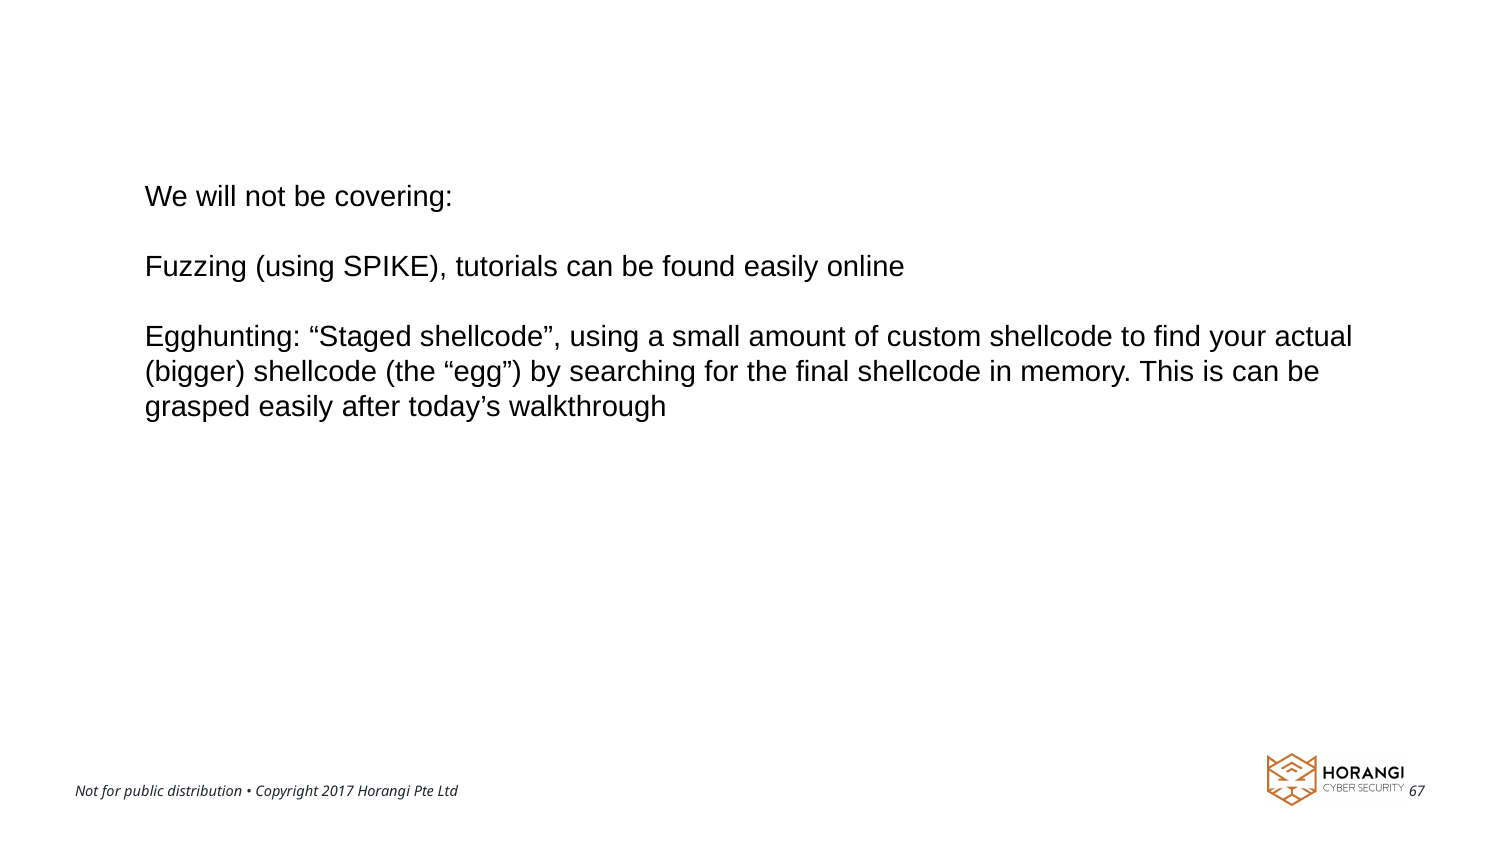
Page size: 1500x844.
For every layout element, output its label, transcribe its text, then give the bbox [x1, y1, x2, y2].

picture [1266, 753, 1404, 806]
text_box We will not be covering: Fuzzing (using SPIKE), tutorials can be found easily online Egghunting: “Staged shellcode”, using a small amount of custom shellcode to find your actual (bigger) shellcode (the “egg”) by searching for the final shellcode in memory. This is can be grasped easily after today’s walkthrough [130, 169, 1403, 430]
